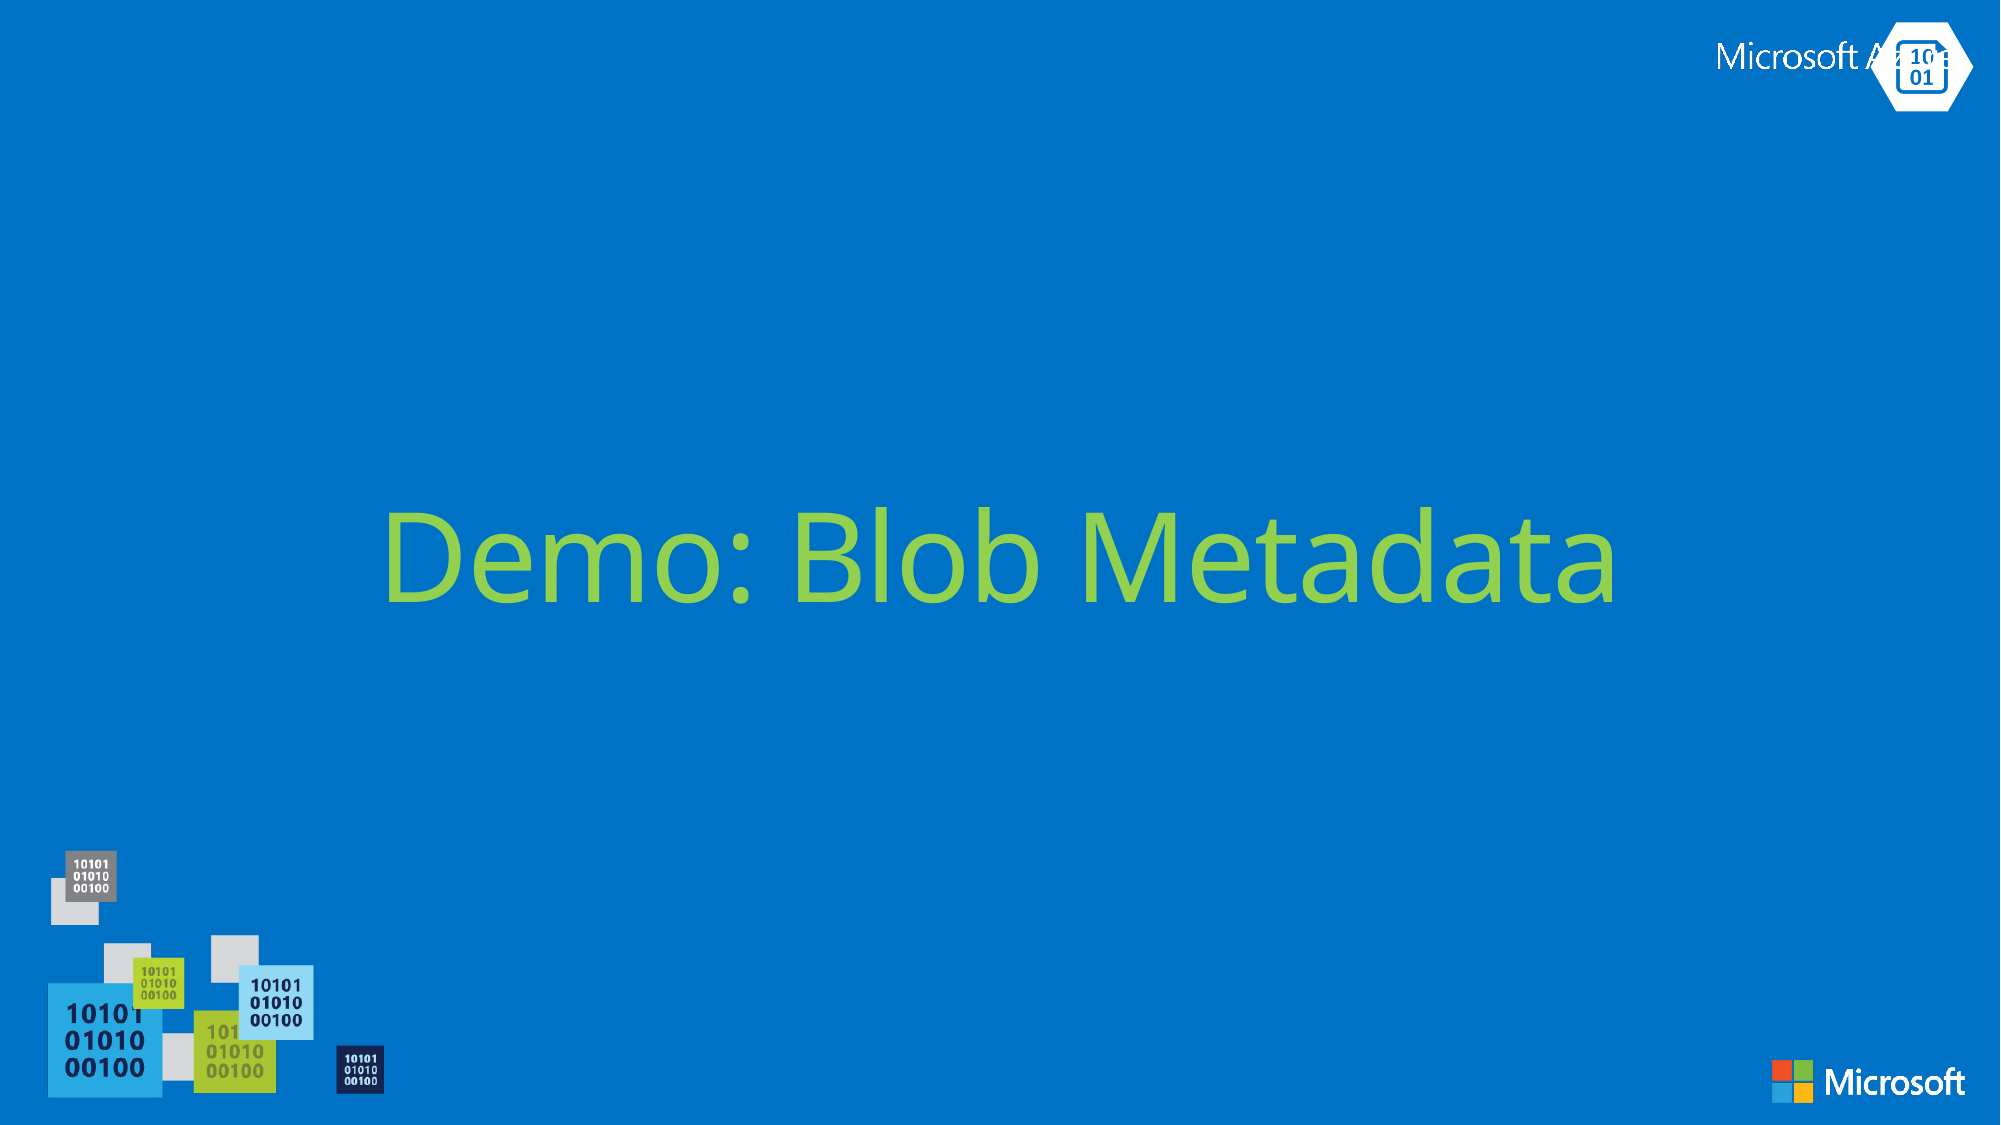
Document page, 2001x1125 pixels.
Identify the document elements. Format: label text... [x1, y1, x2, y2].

picture [1699, 20, 1975, 113]
picture [17, 808, 463, 1125]
title Demo: Blob Metadata [172, 487, 1828, 638]
picture [1772, 1060, 1965, 1103]
